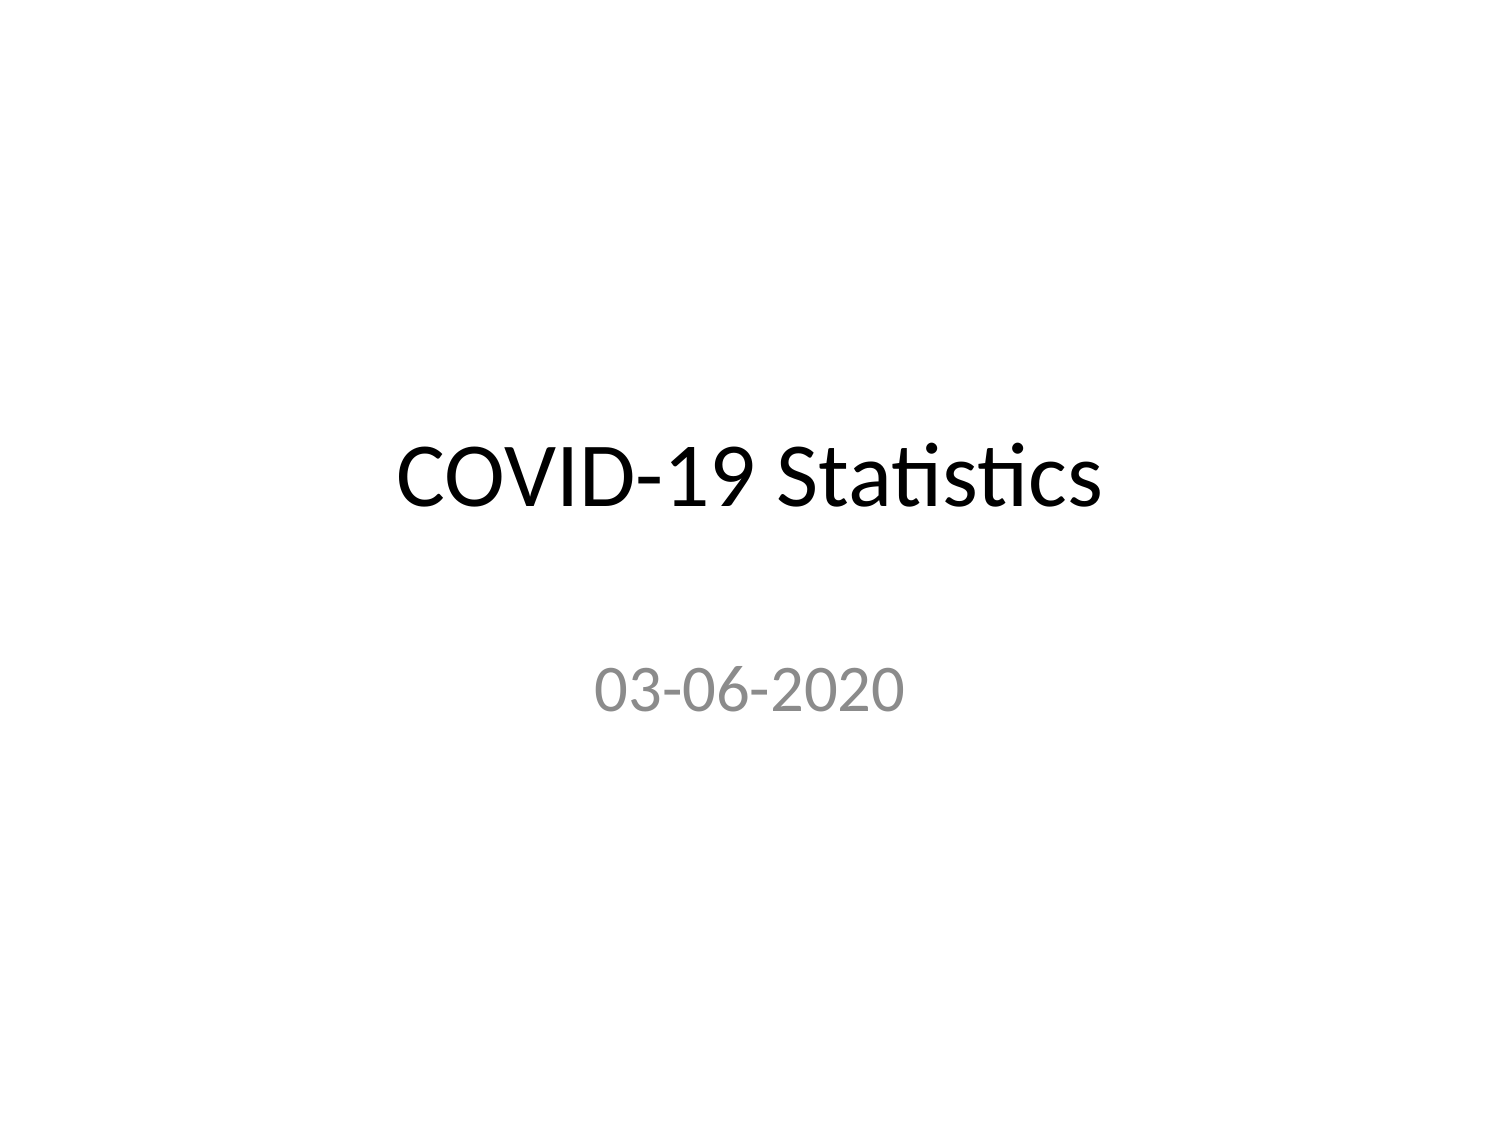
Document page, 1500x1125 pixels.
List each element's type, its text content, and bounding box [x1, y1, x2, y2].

title COVID-19 Statistics [112, 349, 1388, 591]
subtitle 03-06-2020 [225, 637, 1275, 925]
